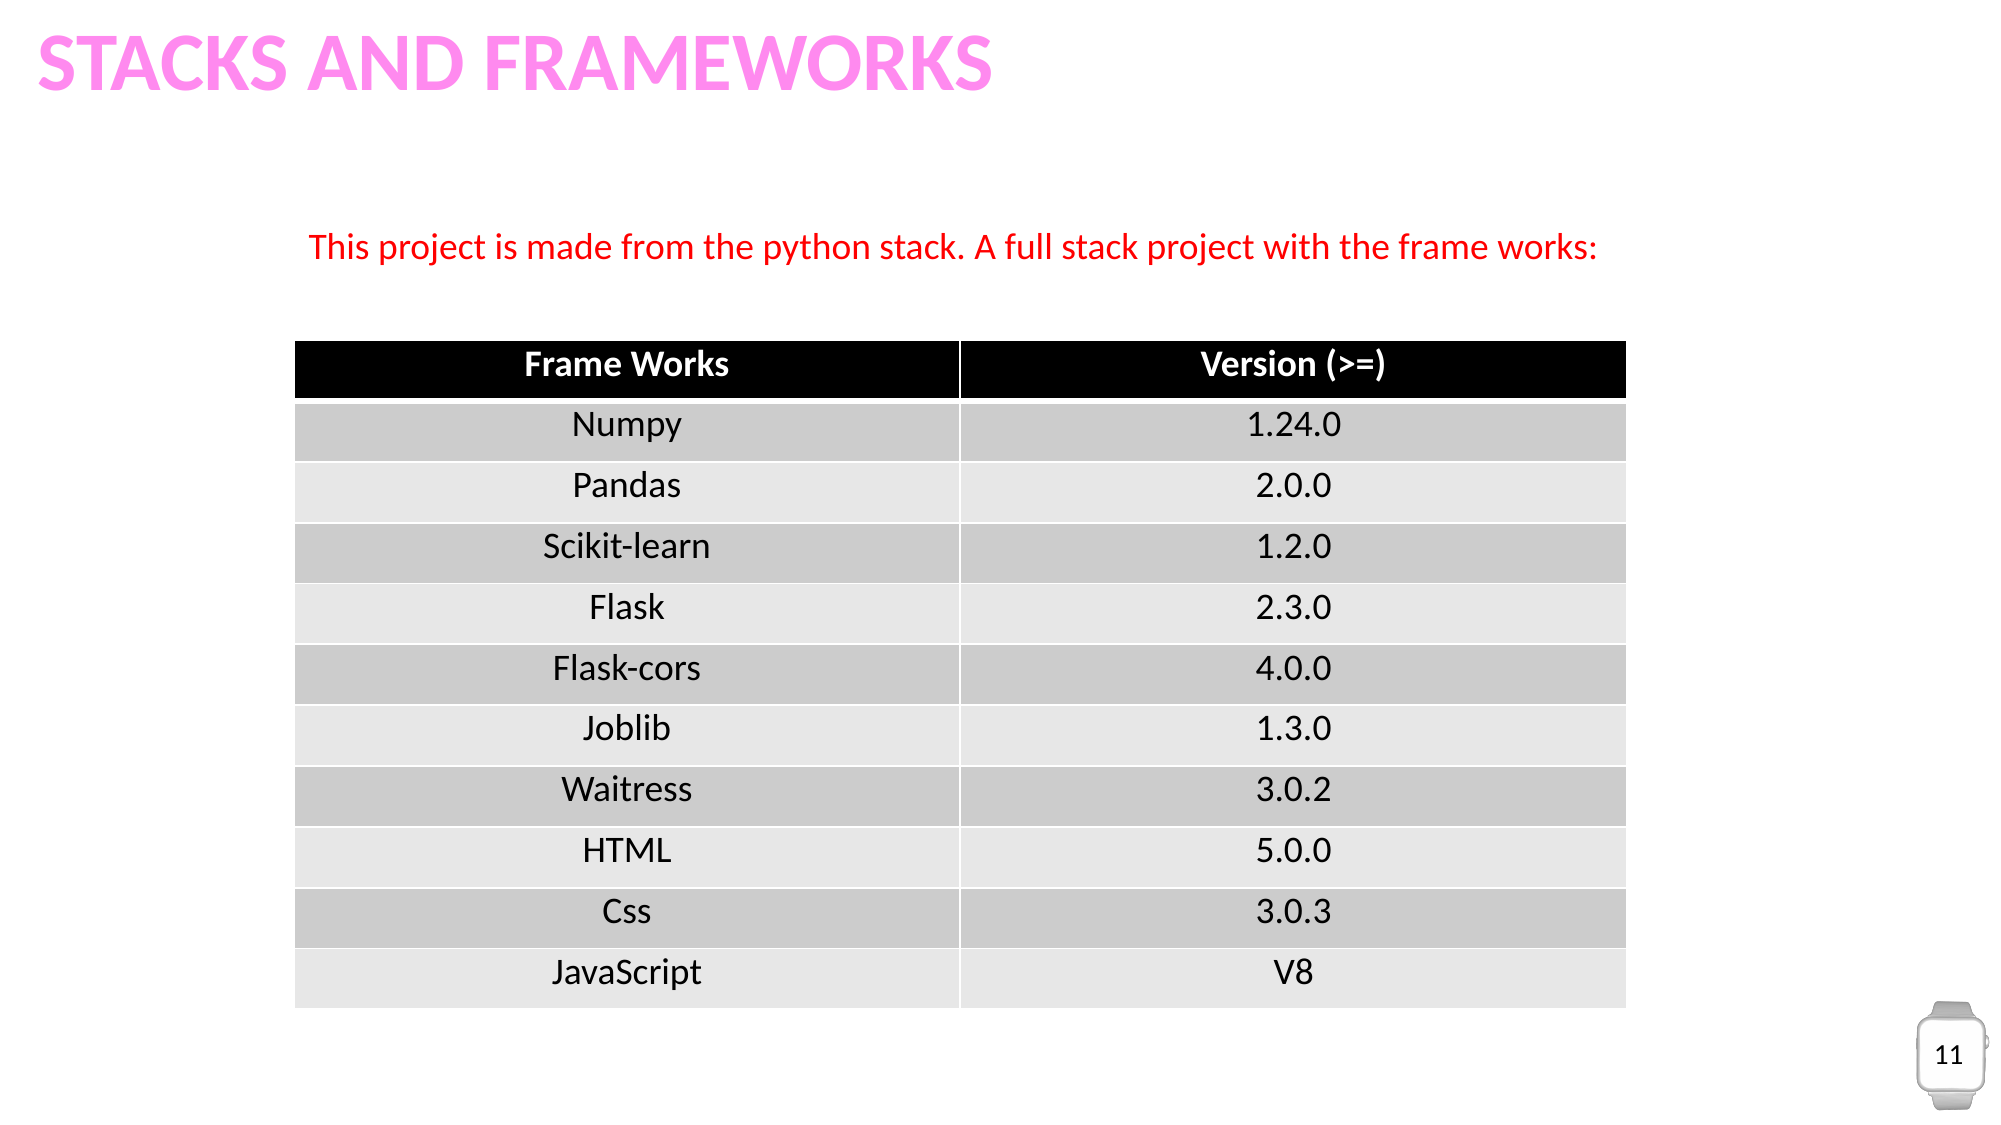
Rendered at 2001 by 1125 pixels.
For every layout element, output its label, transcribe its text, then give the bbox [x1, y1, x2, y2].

table_cell JavaScript [295, 949, 959, 1008]
table_cell 5.0.0 [961, 828, 1626, 887]
table_cell 2.3.0 [961, 584, 1626, 643]
text_box STACKS AND FRAMEWORKS [23, 0, 2000, 115]
table_cell Css [295, 889, 959, 948]
table_cell 2.0.0 [961, 463, 1626, 522]
table_cell 3.0.2 [961, 767, 1626, 826]
table_cell 1.3.0 [961, 706, 1626, 765]
table_cell Numpy [295, 404, 959, 461]
table_cell Scikit-learn [295, 524, 959, 583]
table_cell 1.2.0 [961, 524, 1626, 583]
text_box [1796, 962, 2000, 1125]
table_cell Waitress [295, 767, 959, 826]
table_header Frame Works [295, 341, 959, 398]
text_box This project is made from the python stack. A full stack project with the frame works: [293, 214, 1640, 275]
table_header Version (>=) [961, 341, 1626, 398]
table_cell Pandas [295, 463, 959, 522]
table_cell 4.0.0 [961, 645, 1626, 704]
table_cell Flask-cors [295, 645, 959, 704]
table_cell 1.24.0 [961, 404, 1626, 461]
table_cell 3.0.3 [961, 889, 1626, 948]
table_cell V8 [961, 949, 1626, 1008]
table_cell HTML [295, 828, 959, 887]
table_cell Joblib [295, 706, 959, 765]
table_cell Flask [295, 584, 959, 643]
